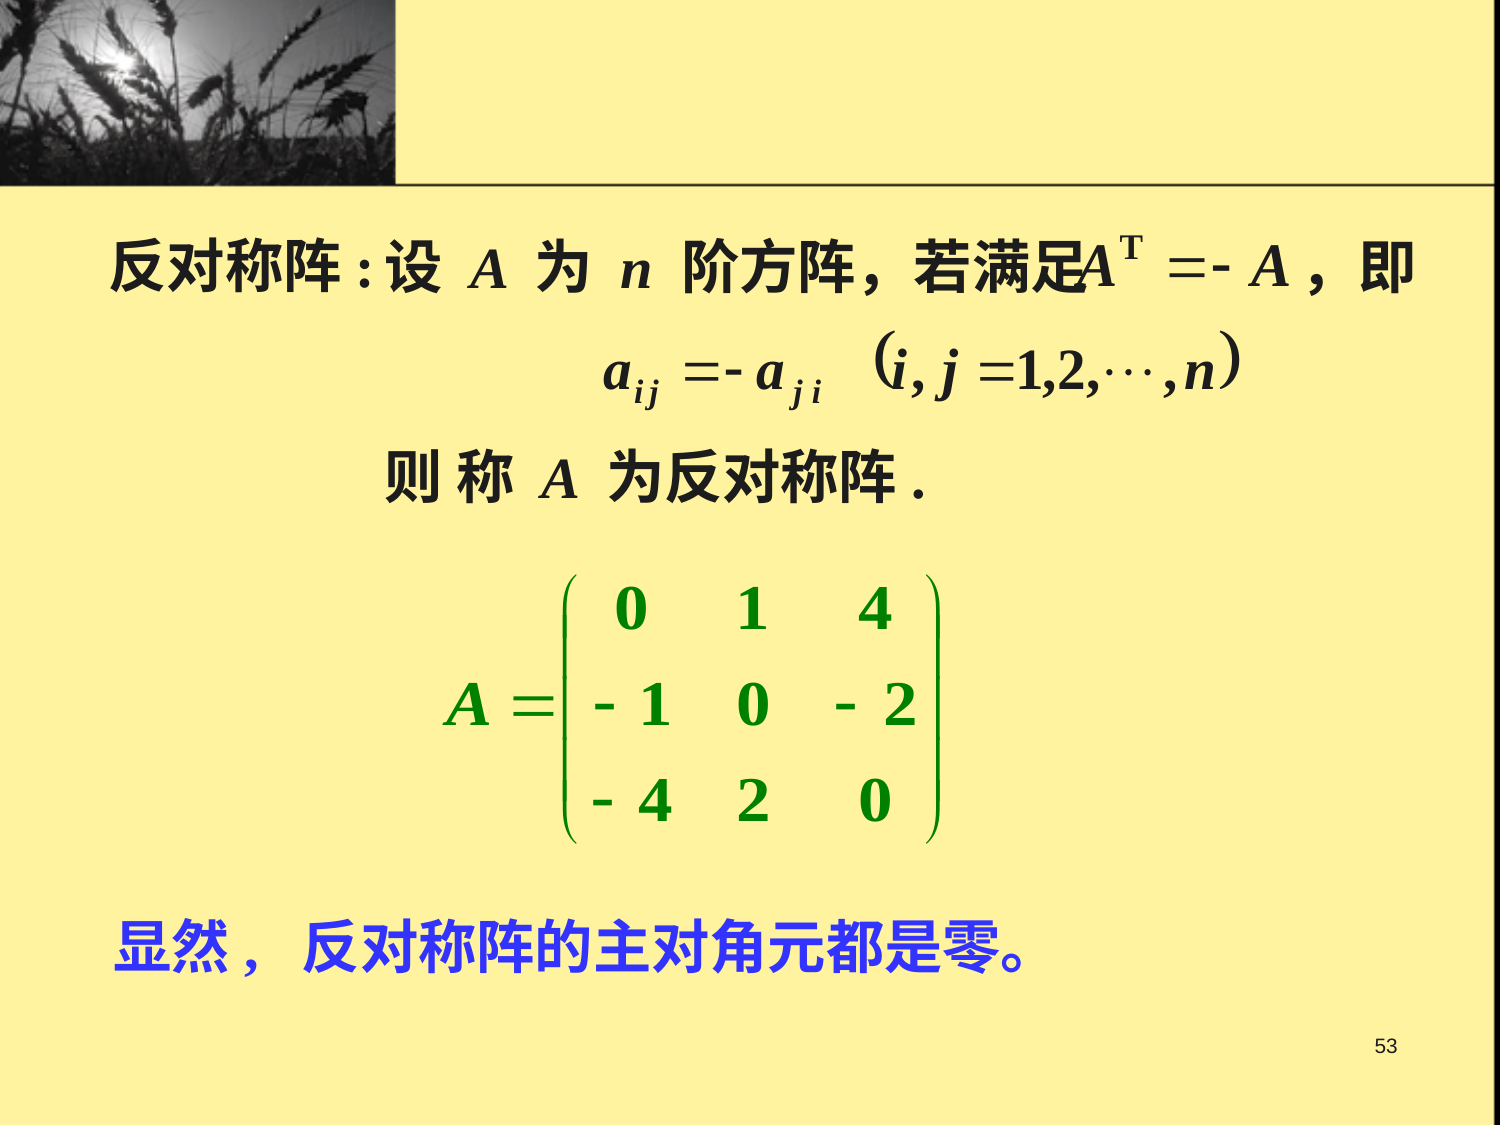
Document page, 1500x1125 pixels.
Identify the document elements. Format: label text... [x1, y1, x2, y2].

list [430, 560, 956, 856]
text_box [383, 219, 1419, 519]
slide_number 53 [1200, 1025, 1413, 1100]
text_box 显然, 反对称阵的主对角元都是零。 [99, 902, 1074, 988]
picture [0, 0, 1500, 1125]
text_box 反对称阵: [93, 221, 383, 307]
